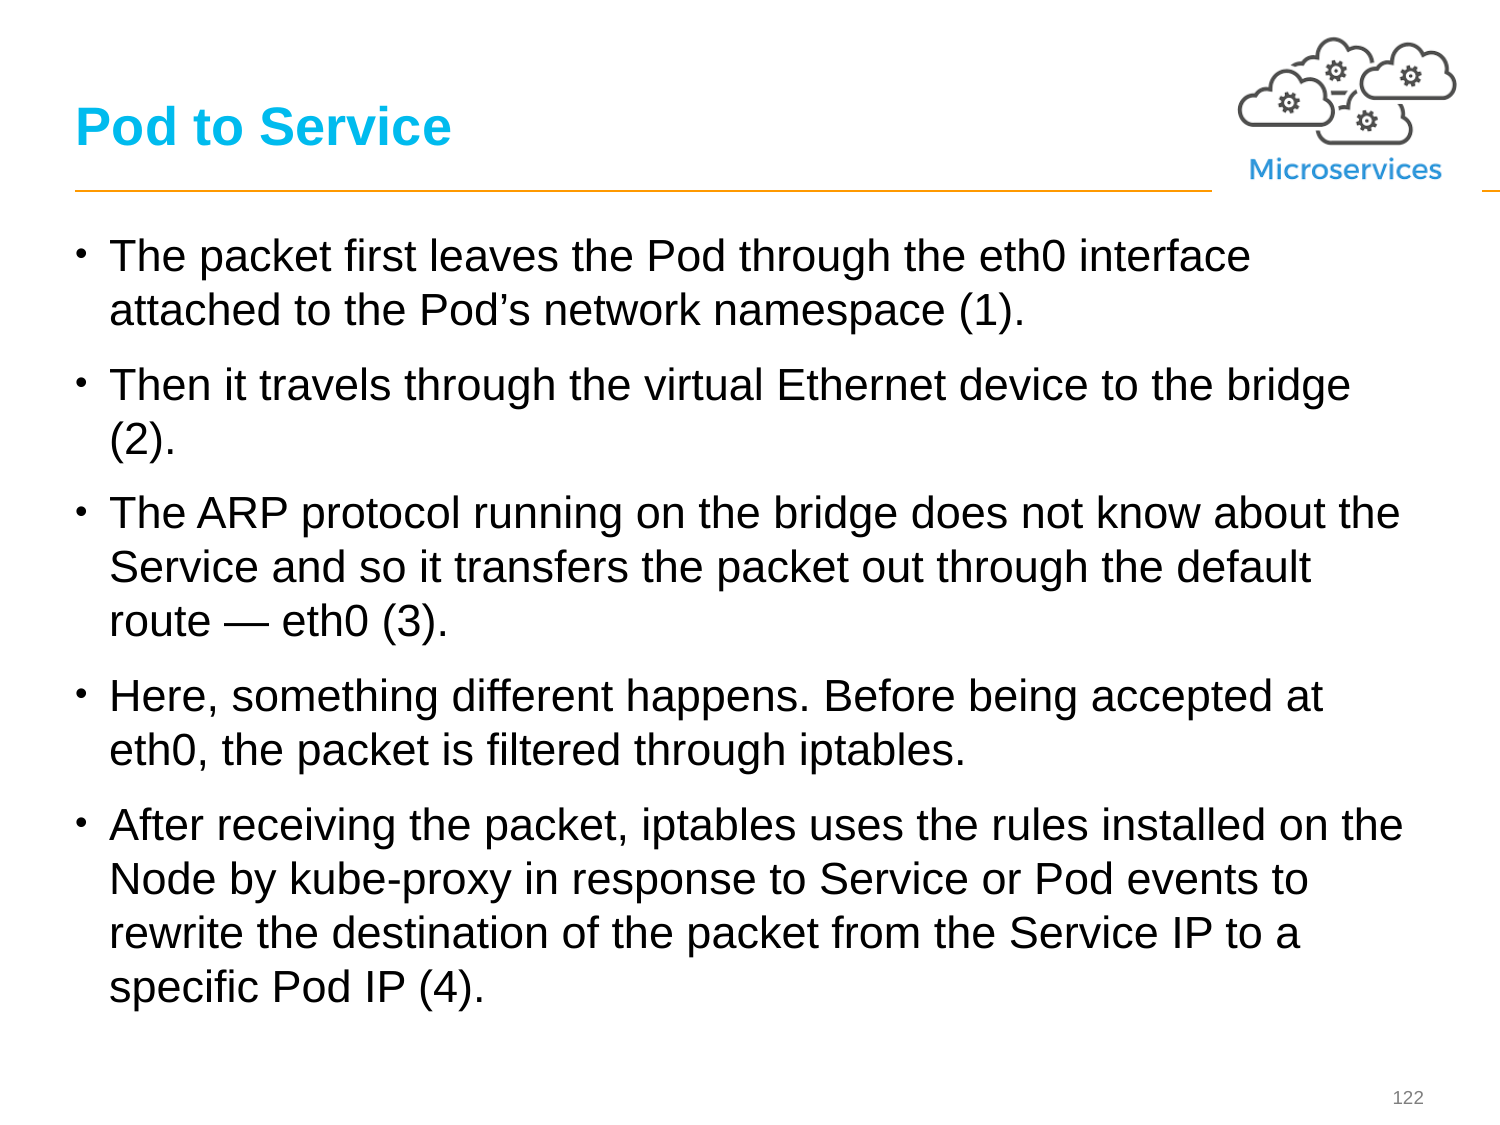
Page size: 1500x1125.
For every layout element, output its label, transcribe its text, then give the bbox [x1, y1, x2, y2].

title Pod to Service [75, 27, 1422, 157]
list The packet first leaves the Pod through the eth0 interface attached to the Pod’s network namespace (1). Then it travels through the virtual Ethernet device to the bridge (2). The ARP protocol running on the bridge does not know about the Service and so it transfers the packet out through the default route — eth0 (3). Here, something different happens. Before being accepted at eth0, the packet is filtered through iptables. After receiving the packet, iptables uses the rules installed on the Node by kube-proxy in response to Service or Pod events to rewrite the destination of the packet from the Service IP to a specific Pod IP (4). [75, 226, 1425, 1018]
picture [1212, 1, 1482, 203]
